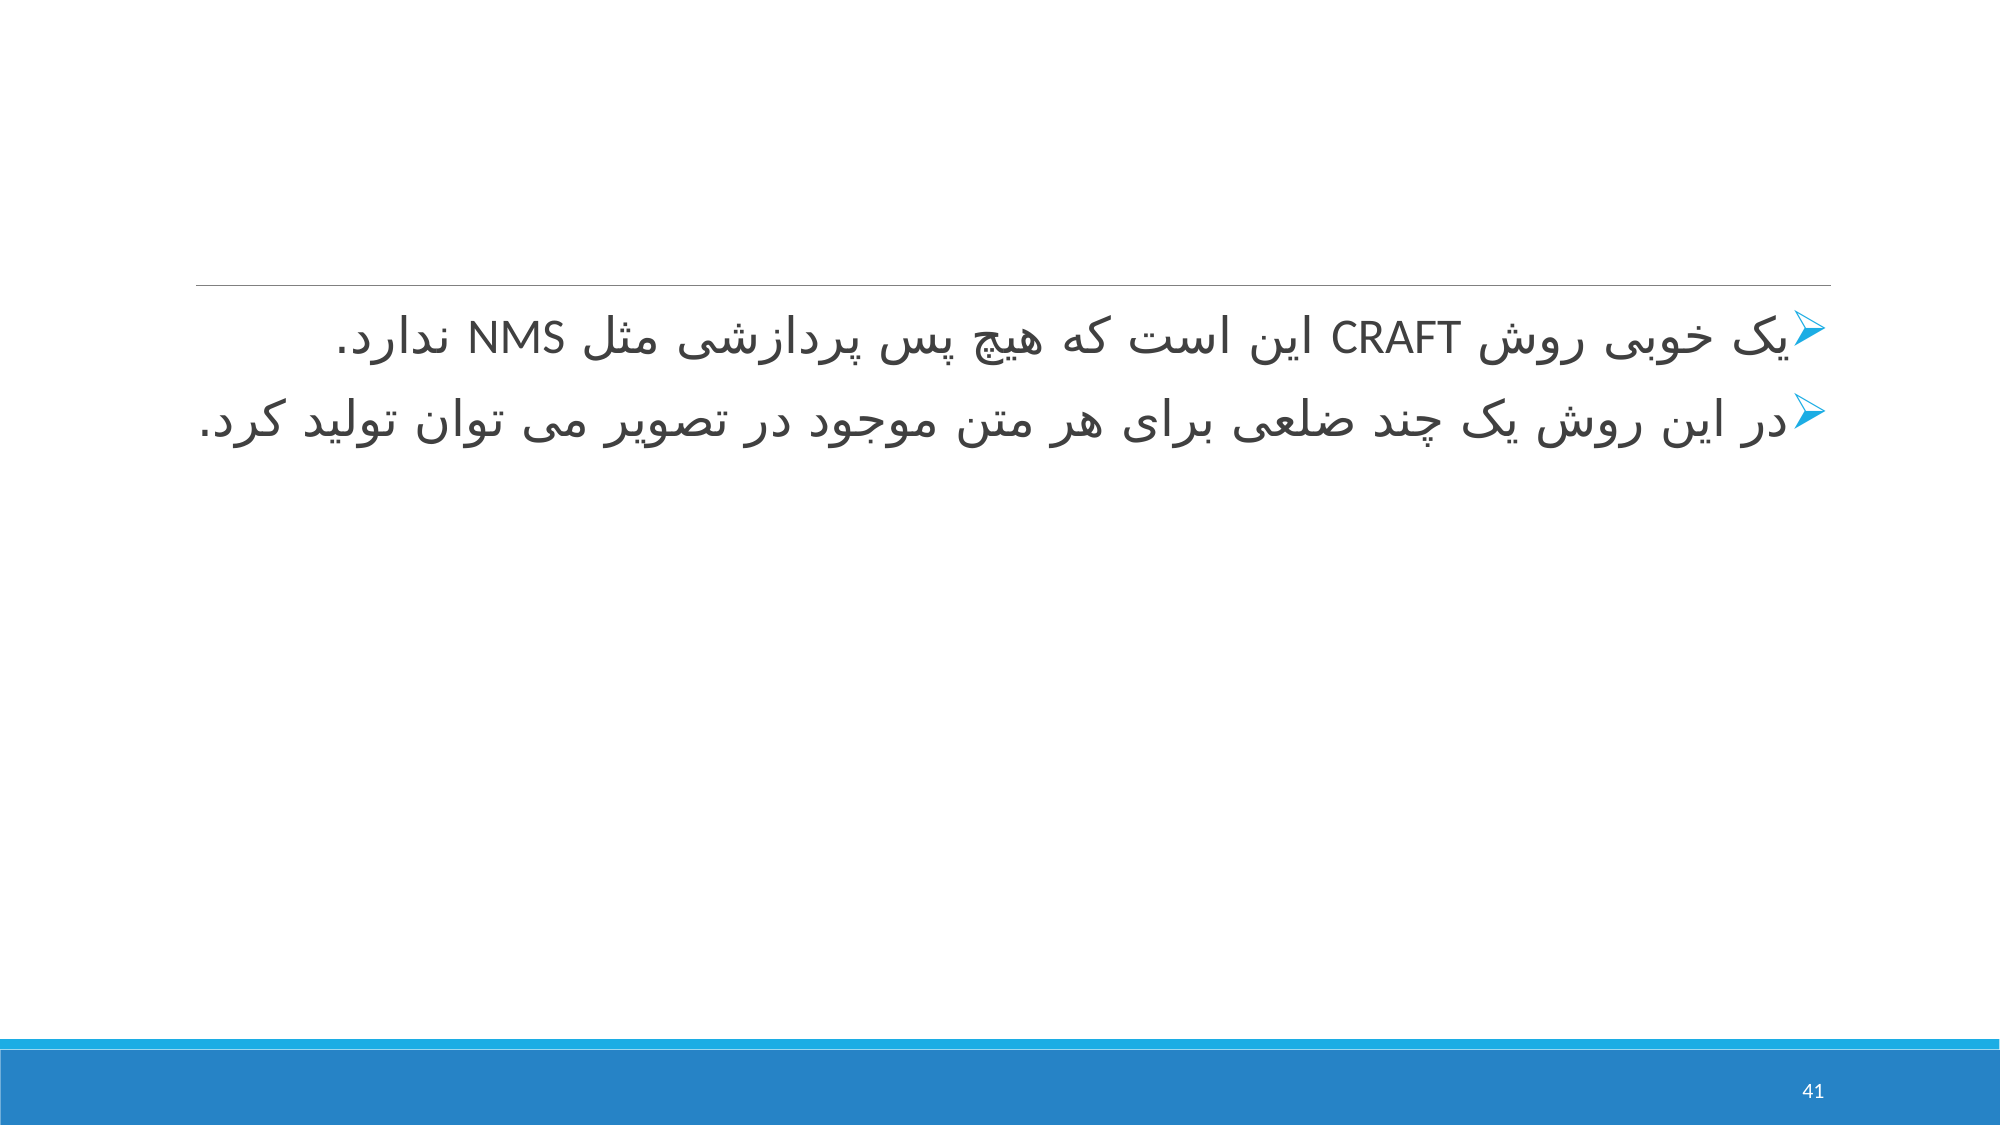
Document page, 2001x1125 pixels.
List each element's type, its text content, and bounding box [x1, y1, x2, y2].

slide_number 41 [1624, 1059, 1840, 1120]
list یک خوبی روش CRAFT این است که هیچ پس پردازشی مثل NMS ندارد. در این روش یک چند ضلعی برای هر متن موجود در تصویر می توان تولید کرد. [180, 302, 1830, 963]
